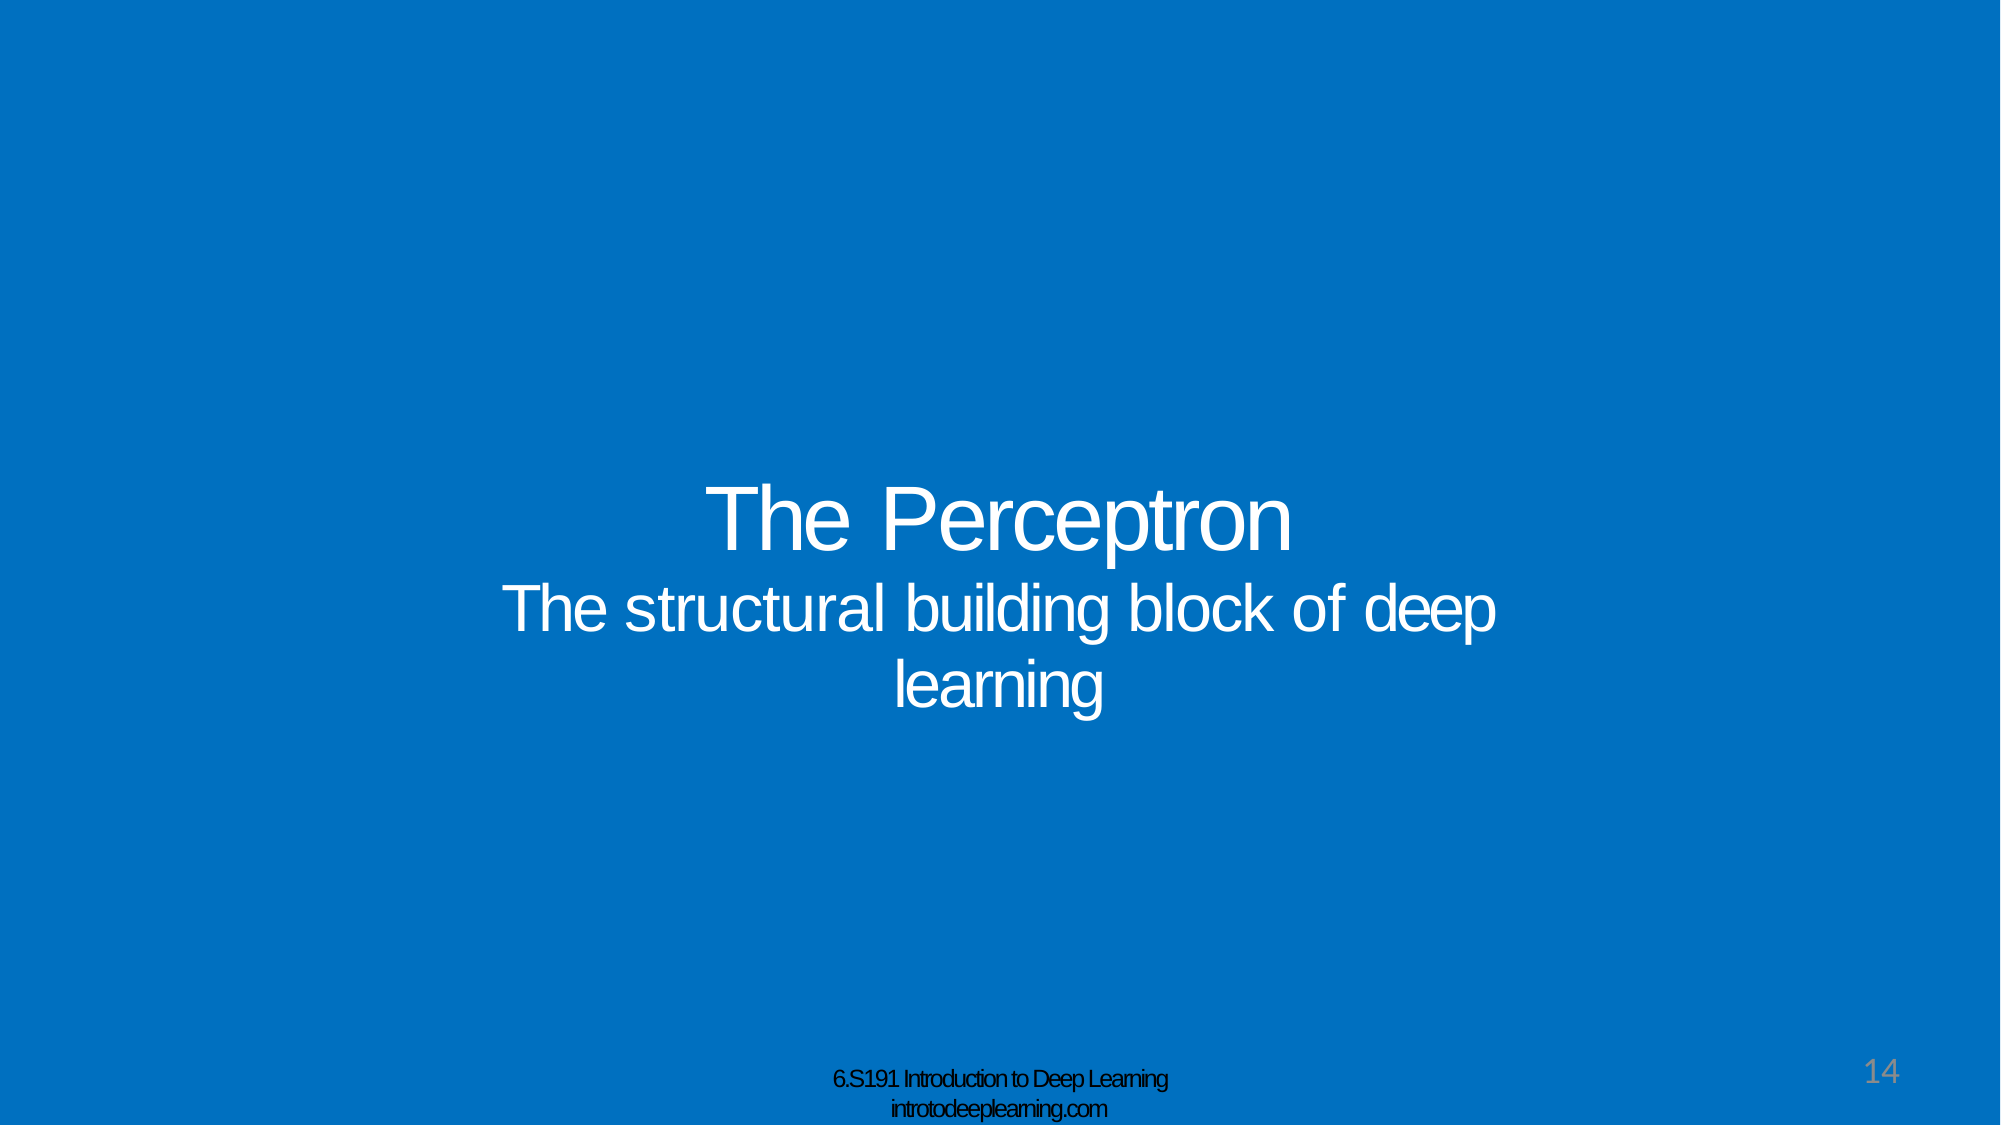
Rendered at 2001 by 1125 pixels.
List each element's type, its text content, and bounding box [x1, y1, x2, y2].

title The Perceptron The structural building block of deep learning [384, 460, 1616, 722]
slide_number 6.S191 Introduction to Deep Learning introtodeeplearning.com [810, 1062, 1190, 1125]
slide_number 14 [1440, 1046, 1900, 1103]
